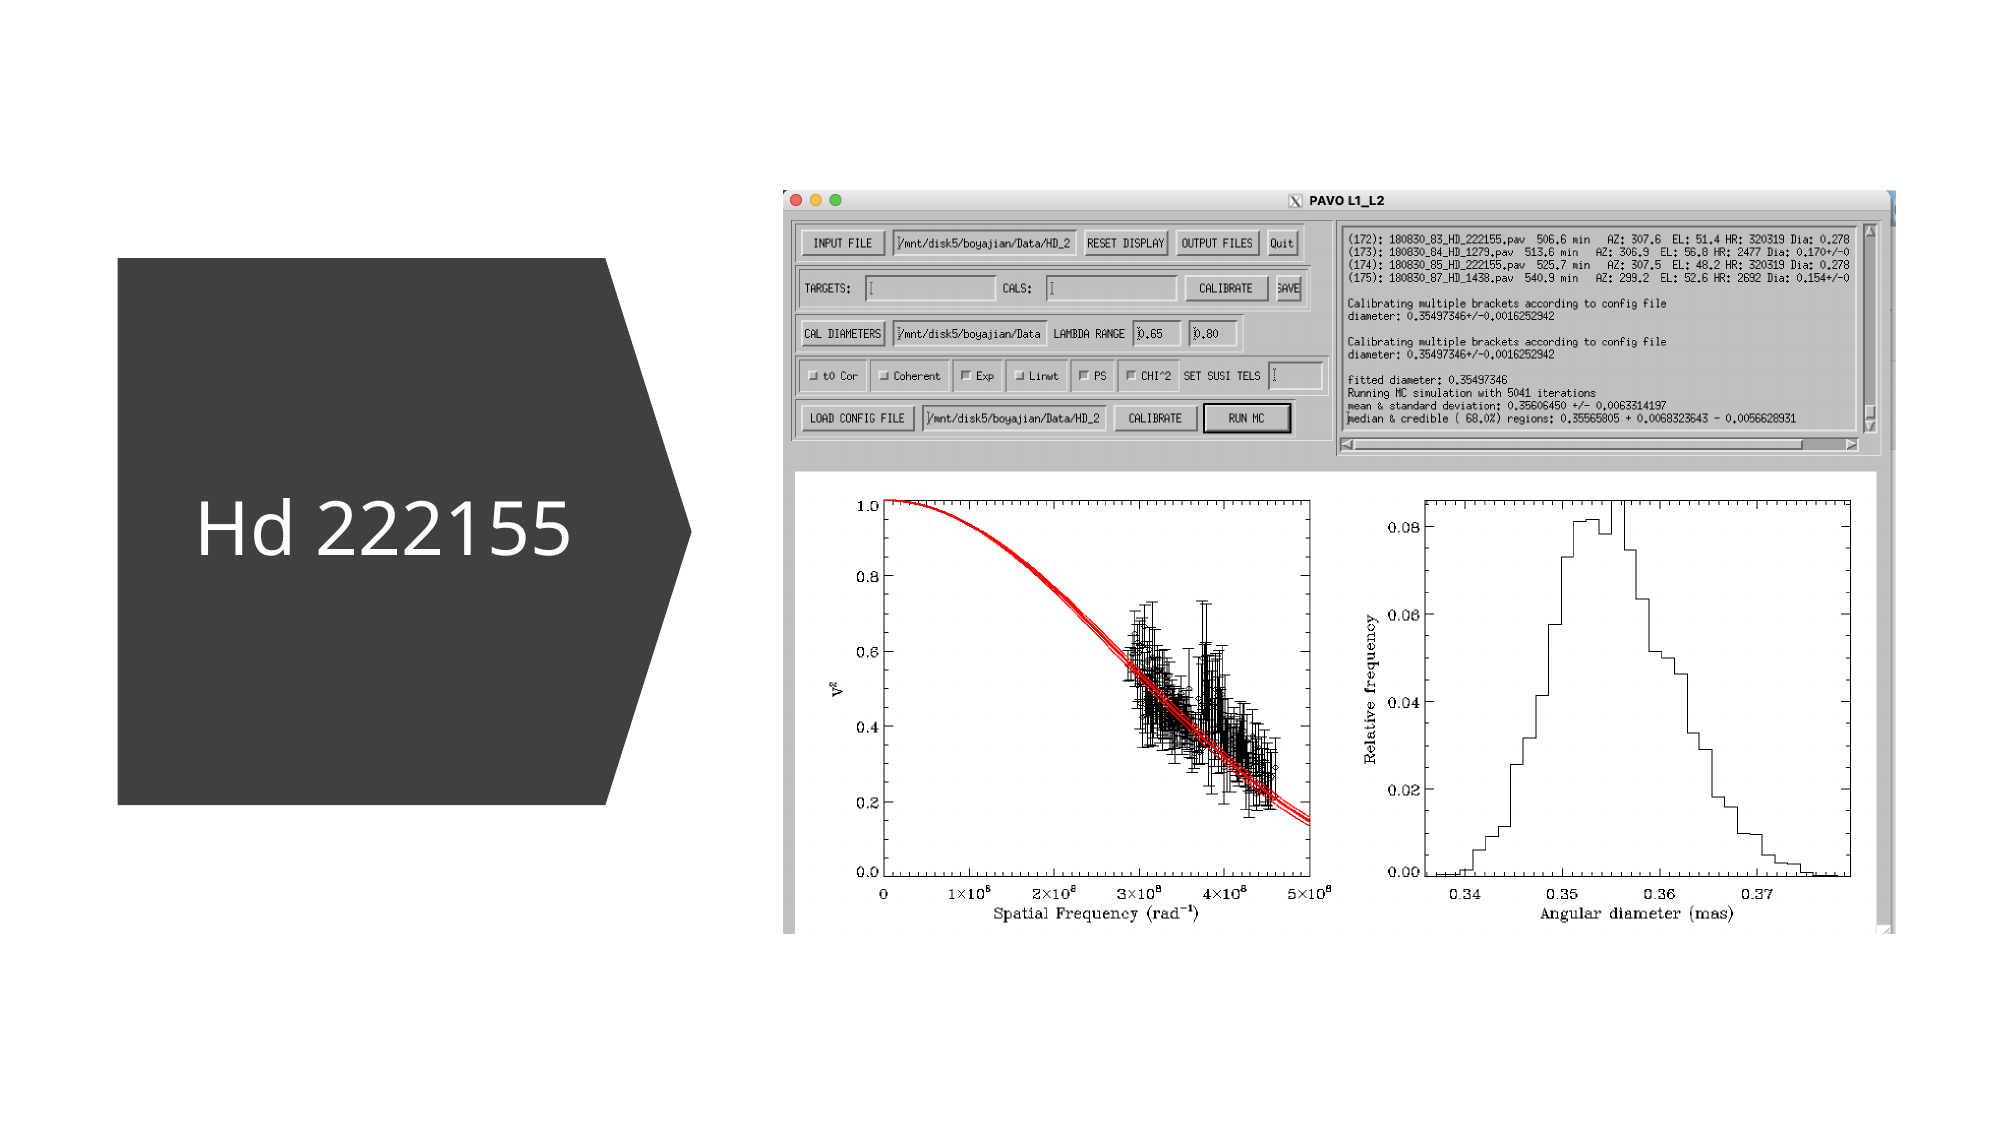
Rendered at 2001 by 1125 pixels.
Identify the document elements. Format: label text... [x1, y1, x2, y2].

text_box [116, 256, 694, 807]
picture [783, 190, 1897, 935]
title Hd 222155 [168, 322, 601, 741]
